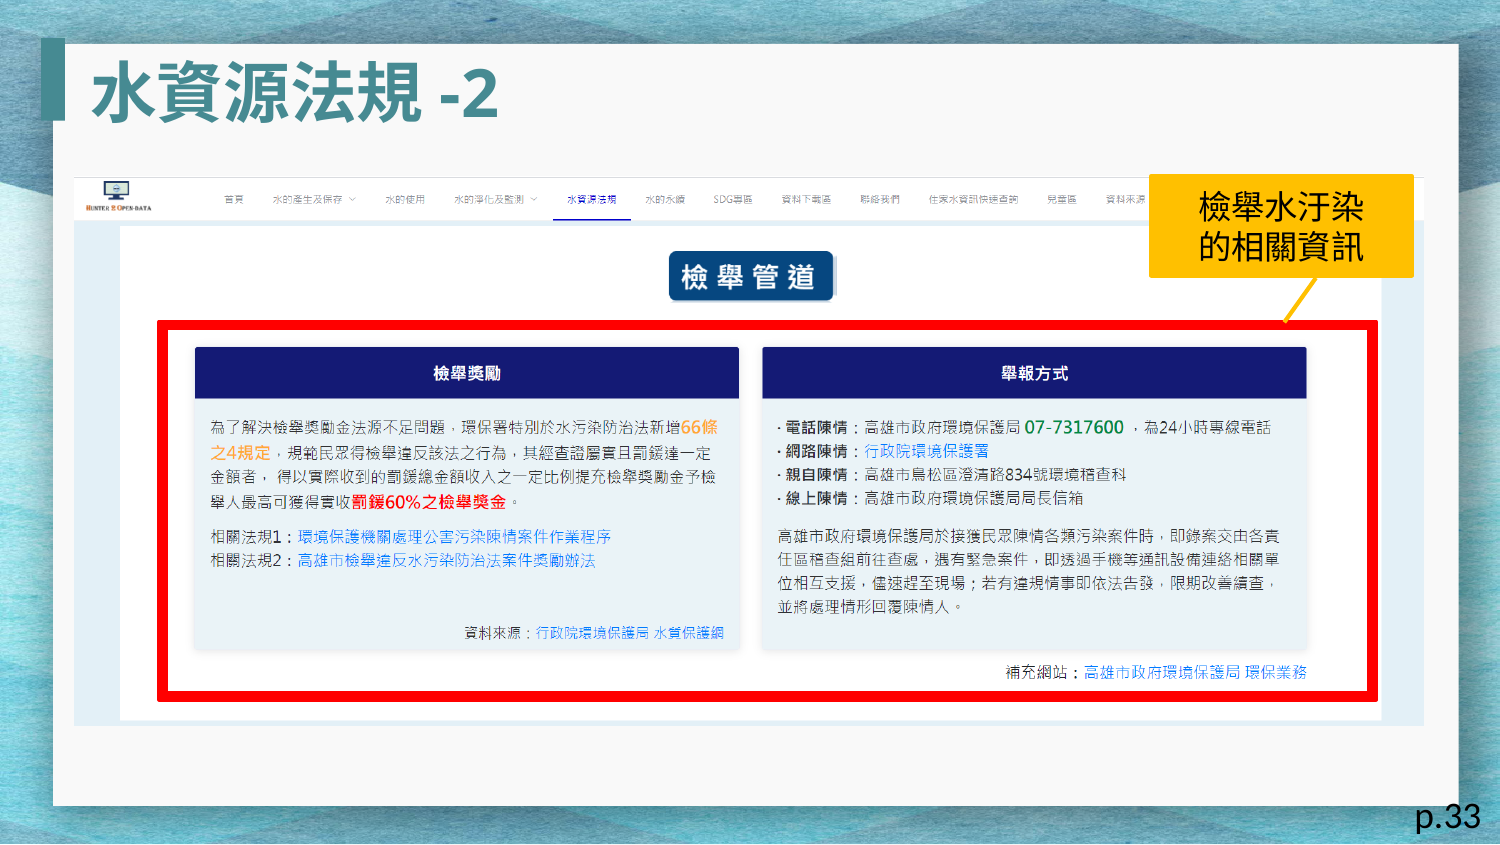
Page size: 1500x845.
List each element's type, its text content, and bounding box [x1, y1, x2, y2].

text_box 水資源法規-2 [75, 43, 515, 139]
picture [0, 0, 1500, 844]
text_box p.33 [1399, 783, 1500, 844]
picture [74, 175, 1424, 726]
